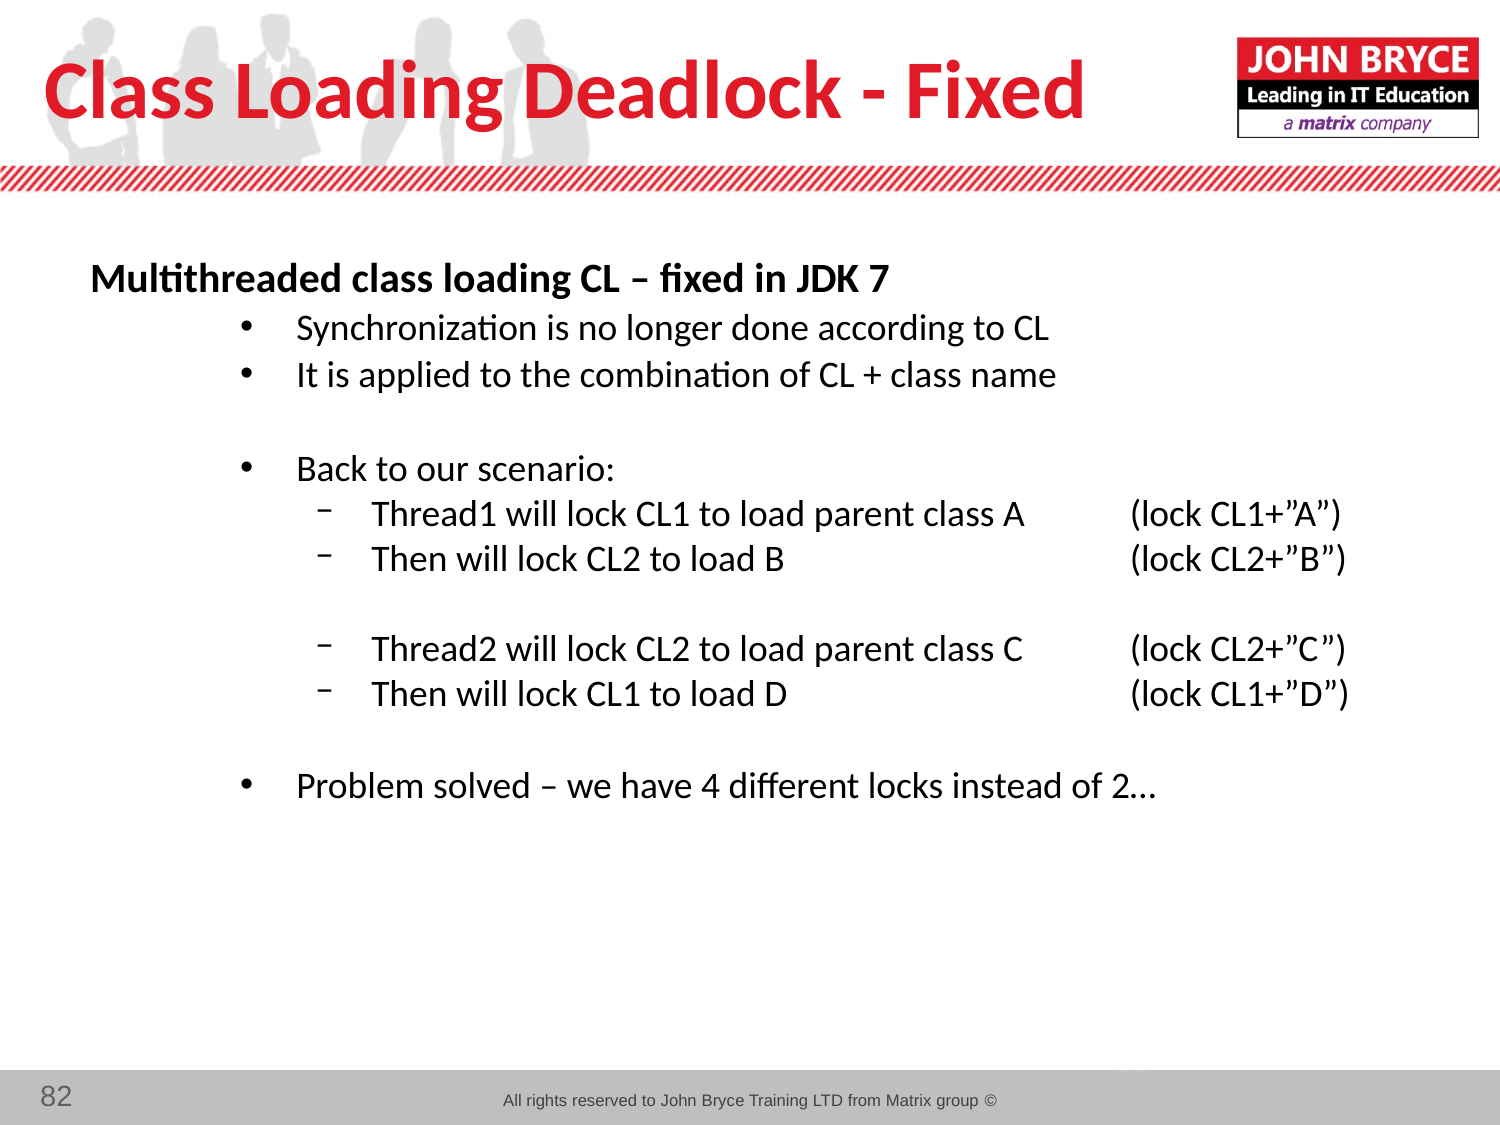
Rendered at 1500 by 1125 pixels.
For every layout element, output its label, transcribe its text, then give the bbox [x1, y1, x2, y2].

list Multithreaded class loading CL – fixed in JDK 7 Synchronization is no longer done according to CL It is applied to the combination of CL + class name Back to our scenario: Thread1 will lock CL1 to load parent class A (lock CL1+”A”) Then will lock CL2 to load B (lock CL2+”B”) Thread2 will lock CL2 to load parent class C (lock CL2+”C”) Then will lock CL1 to load D (lock CL1+”D”) Problem solved – we have 4 different locks instead of 2… [75, 243, 1425, 1047]
title Class Loading Deadlock - Fixed [29, 21, 1235, 150]
picture [0, 0, 1500, 1070]
